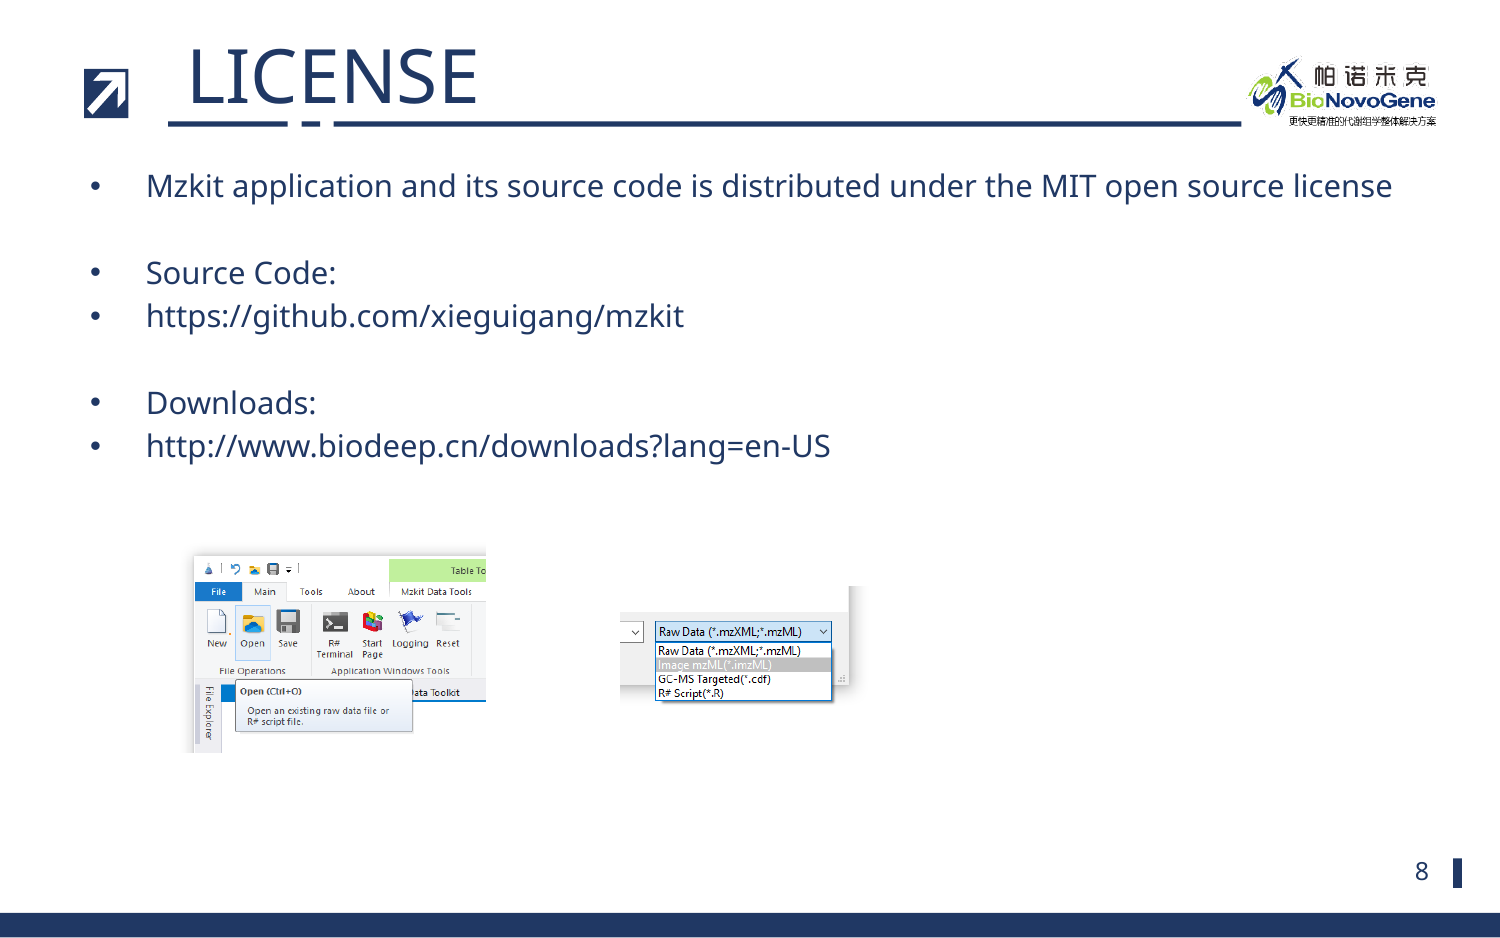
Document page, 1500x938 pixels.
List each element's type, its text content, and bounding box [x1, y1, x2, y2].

picture [165, 525, 486, 753]
list Mzkit application and its source code is distributed under the MIT open source license Source Code: https://github.com/xieguigang/mzkit Downloads: http://www.biodeep.cn/downloads?lang=en-US [75, 159, 1425, 493]
picture [619, 586, 871, 729]
title LICENSE [171, 19, 1058, 127]
picture [1245, 55, 1444, 132]
